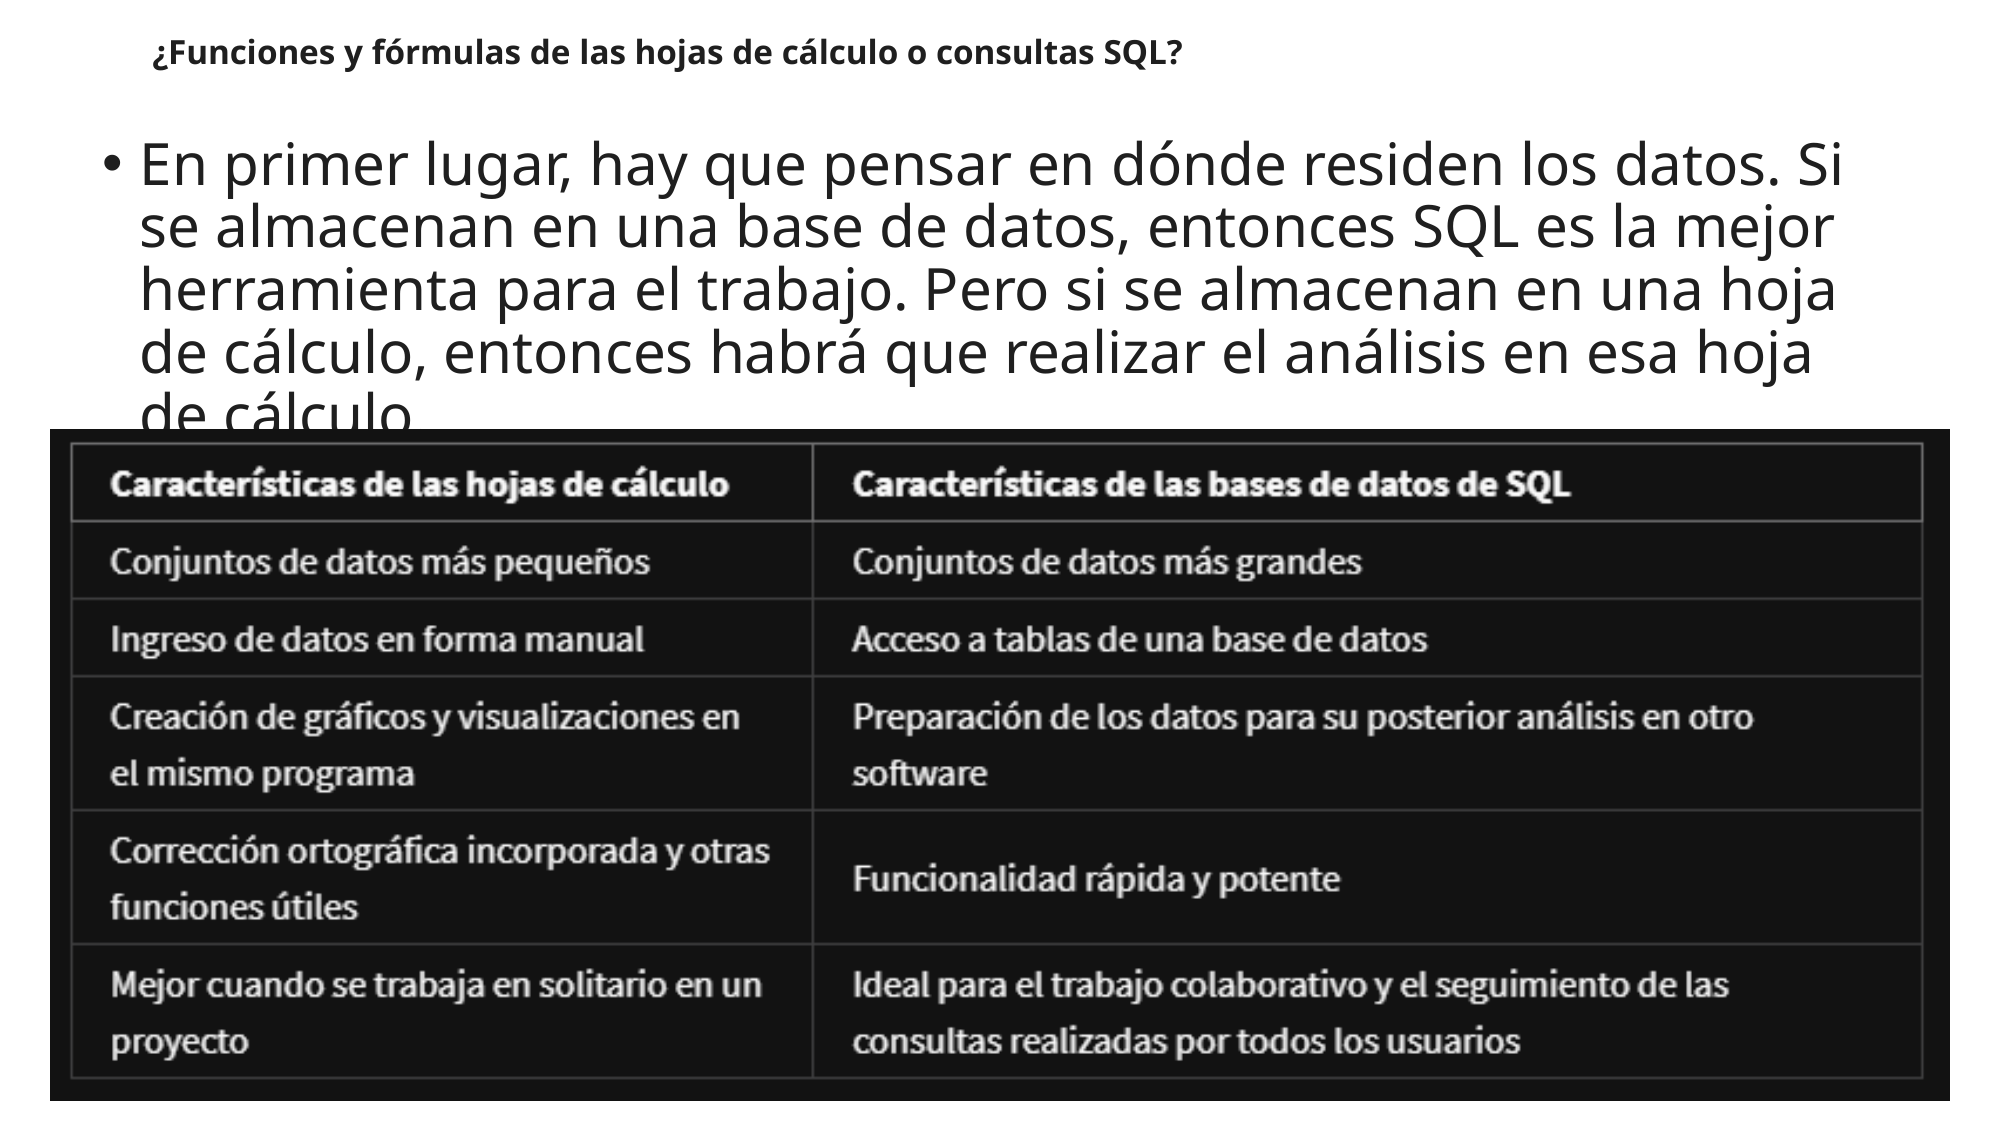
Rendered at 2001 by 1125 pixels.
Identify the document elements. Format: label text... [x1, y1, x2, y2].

list En primer lugar, hay que pensar en dónde residen los datos. Si se almacenan en una base de datos, entonces SQL es la mejor herramienta para el trabajo. Pero si se almacenan en una hoja de cálculo, entonces habrá que realizar el análisis en esa hoja de cálculo. [87, 127, 1913, 429]
title ¿Funciones y fórmulas de las hojas de cálculo o consultas SQL? [137, 27, 1863, 80]
picture [50, 429, 1950, 1101]
